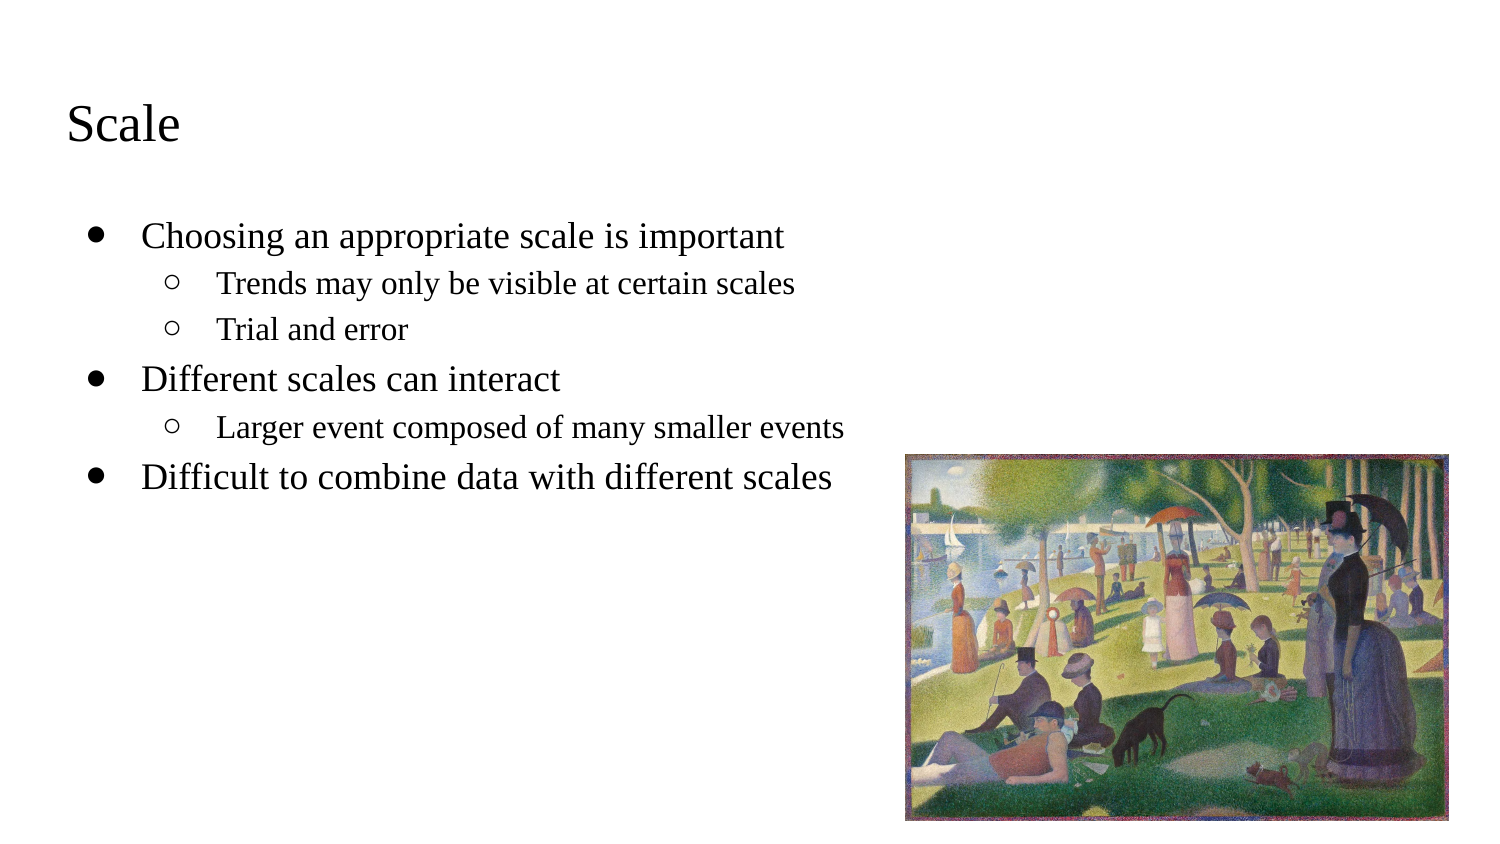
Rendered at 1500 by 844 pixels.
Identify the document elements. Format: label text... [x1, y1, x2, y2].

picture [905, 454, 1450, 822]
list Choosing an appropriate scale is important Trends may only be visible at certain scales Trial and error Different scales can interact Larger event composed of many smaller events Difficult to combine data with different scales [51, 189, 1449, 750]
title Scale [51, 72, 1449, 167]
